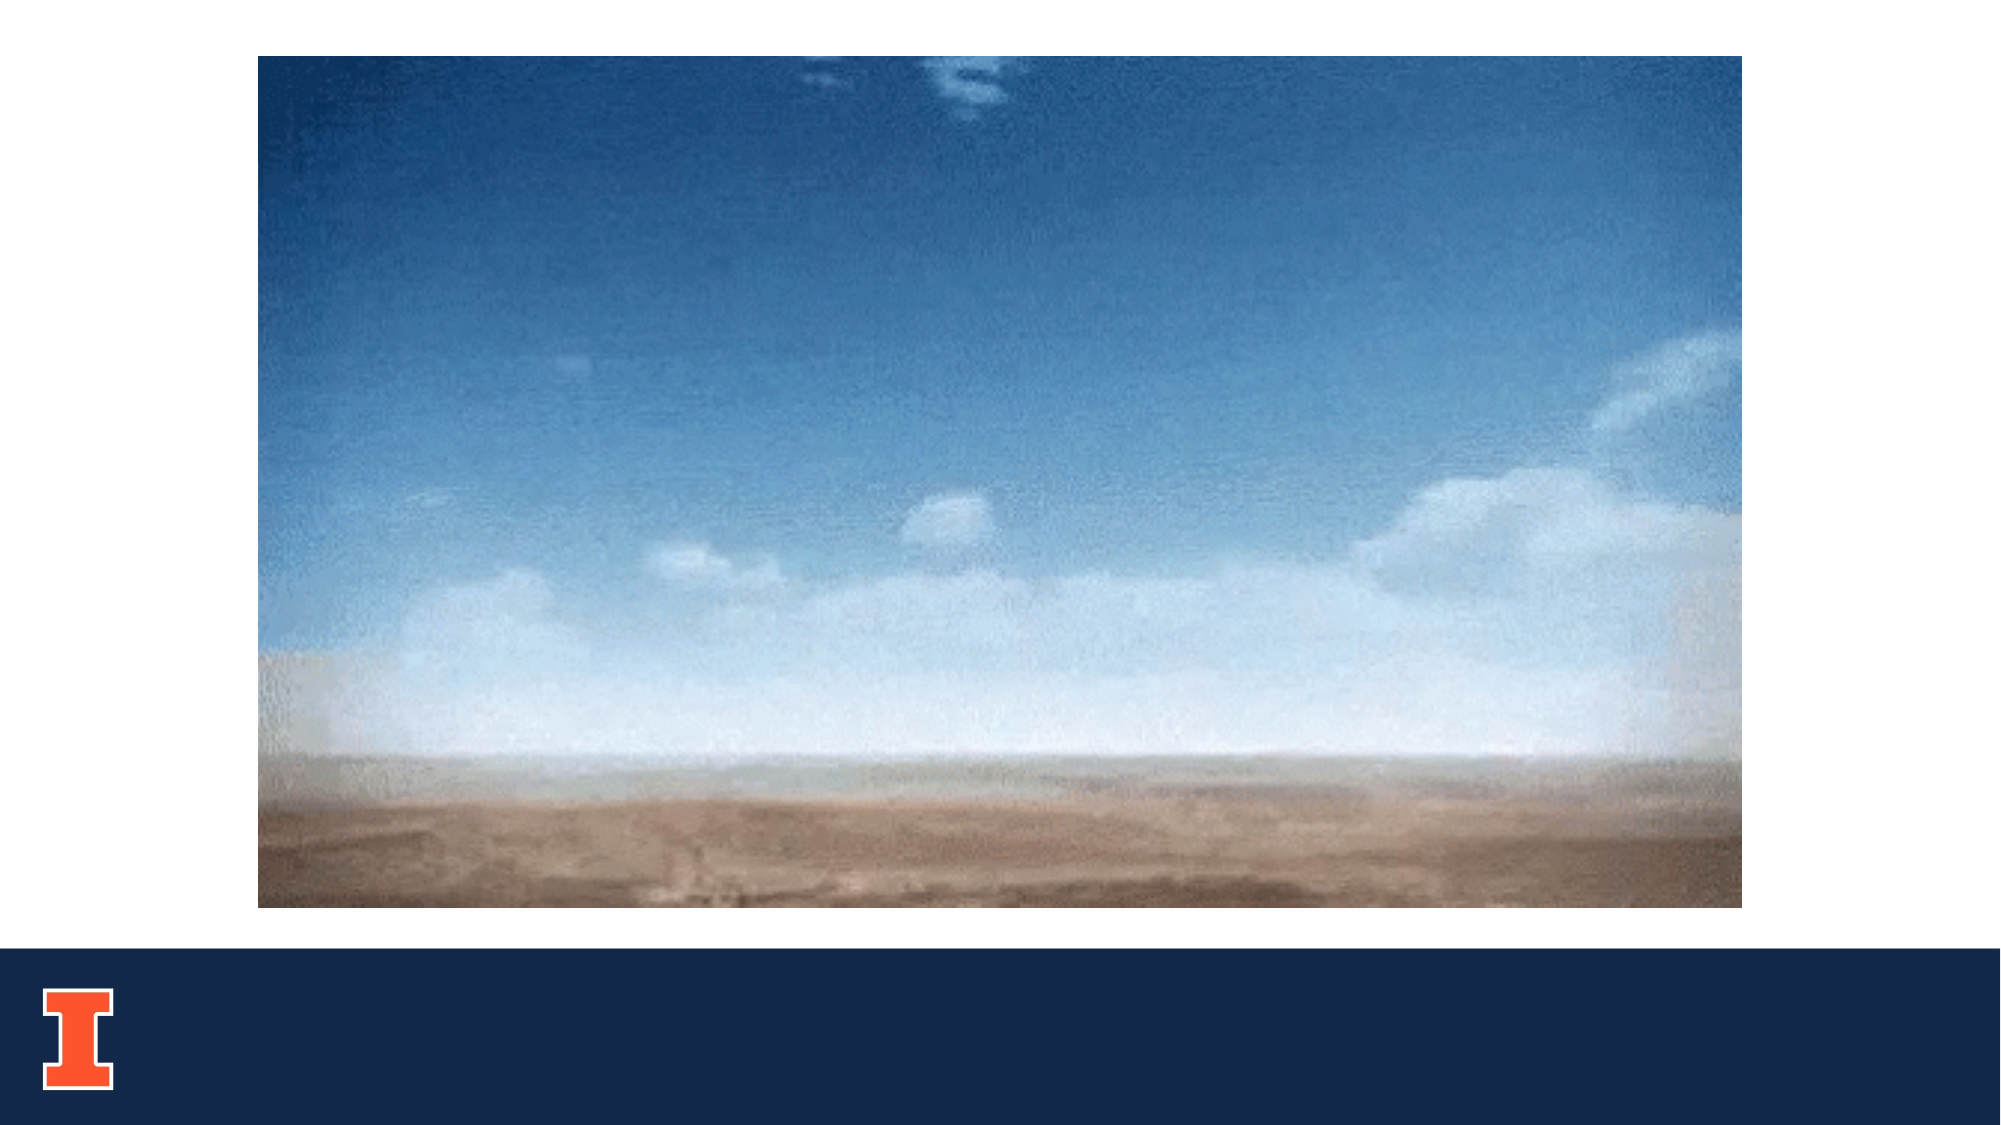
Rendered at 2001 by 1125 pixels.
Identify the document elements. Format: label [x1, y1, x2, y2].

picture [0, 0, 2001, 1125]
list [258, 56, 1742, 908]
